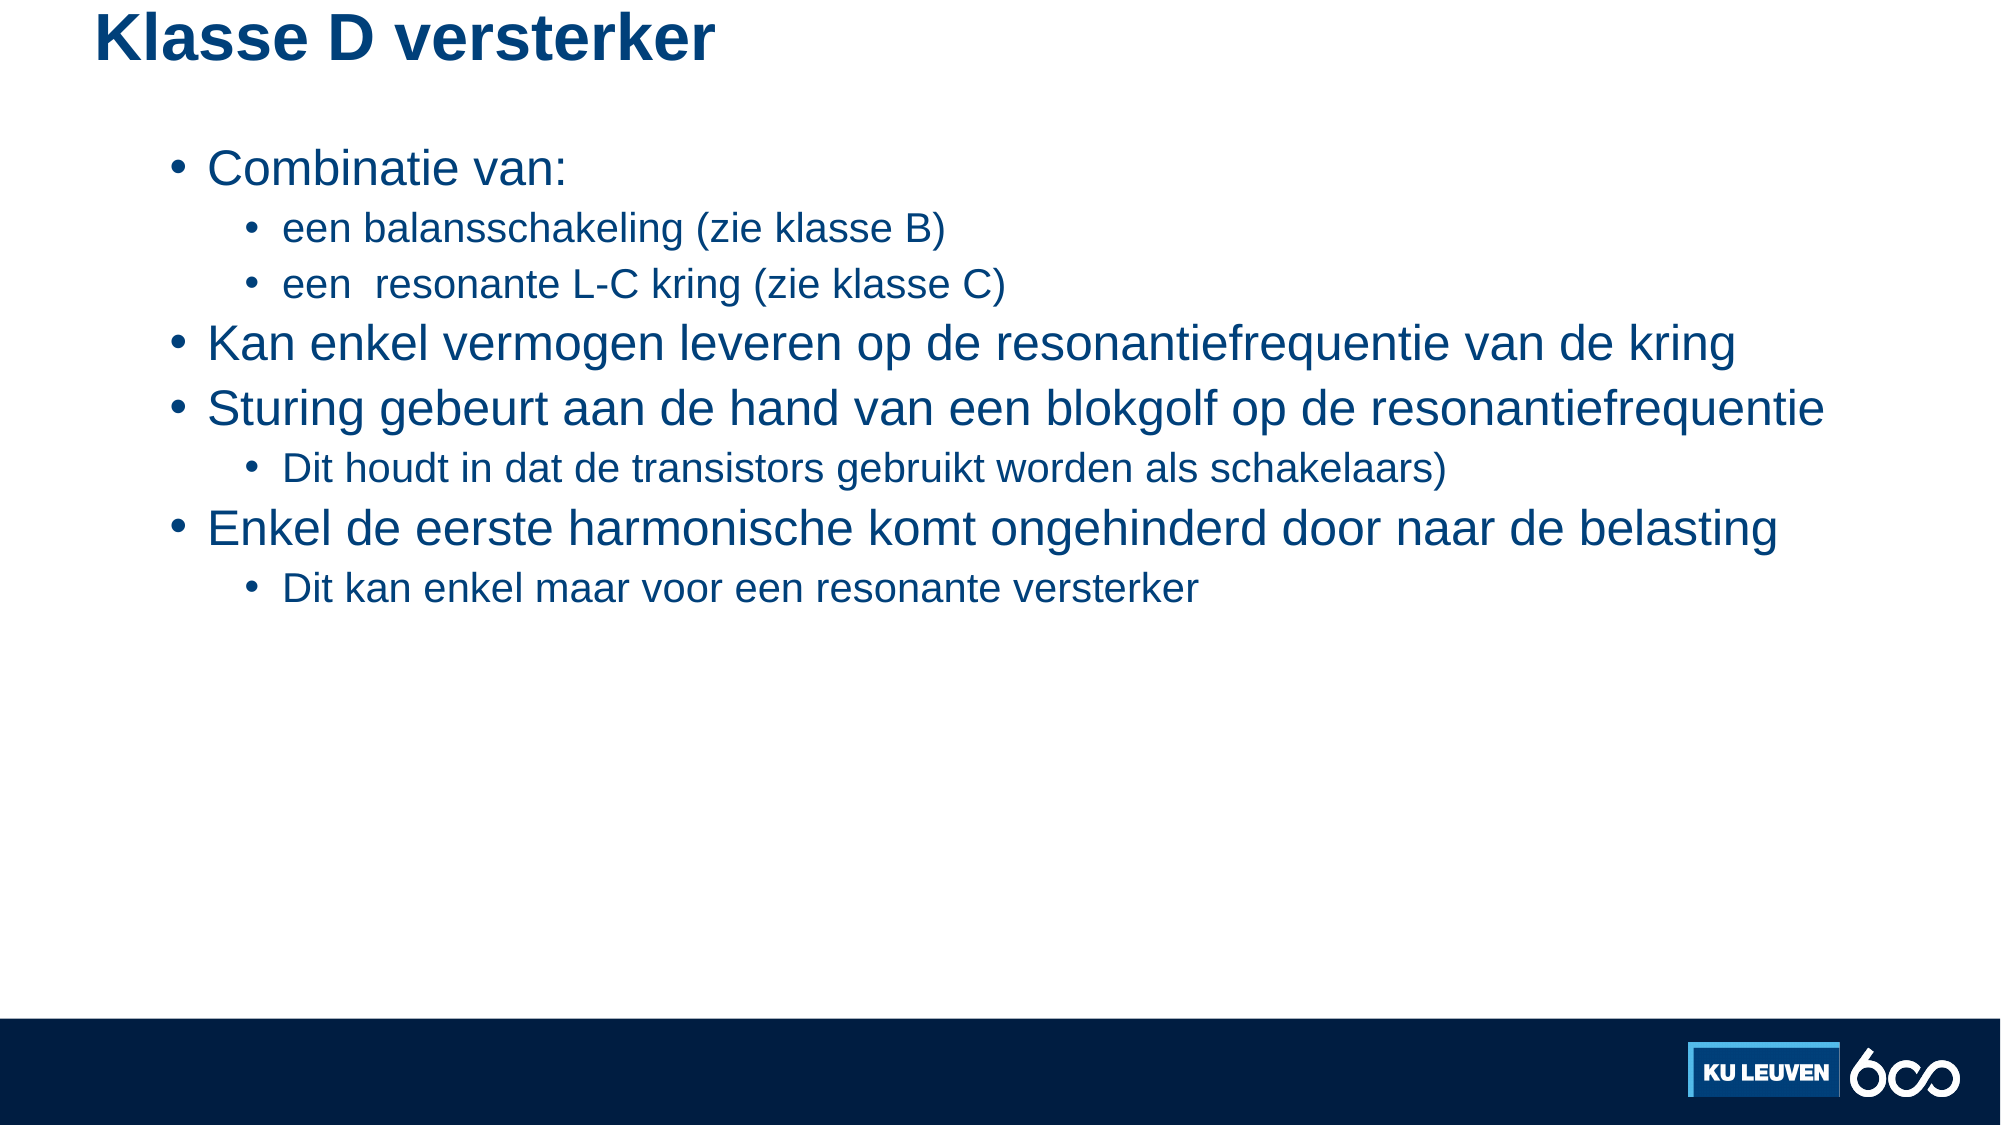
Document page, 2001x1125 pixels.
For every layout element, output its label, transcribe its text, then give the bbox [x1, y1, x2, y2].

picture [1688, 1042, 1960, 1097]
title Klasse D versterker [94, 2, 1906, 110]
list Combinatie van: een balansschakeling (zie klasse B) een resonante L-C kring (zie klasse C) Kan enkel vermogen leveren op de resonantiefrequentie van de kring Sturing gebeurt aan de hand van een blokgolf op de resonantiefrequentie Dit houdt in dat de transistors gebruikt worden als schakelaars) Enkel de eerste harmonische komt ongehinderd door naar de belasting Dit kan enkel maar voor een resonante versterker [94, 142, 1900, 781]
